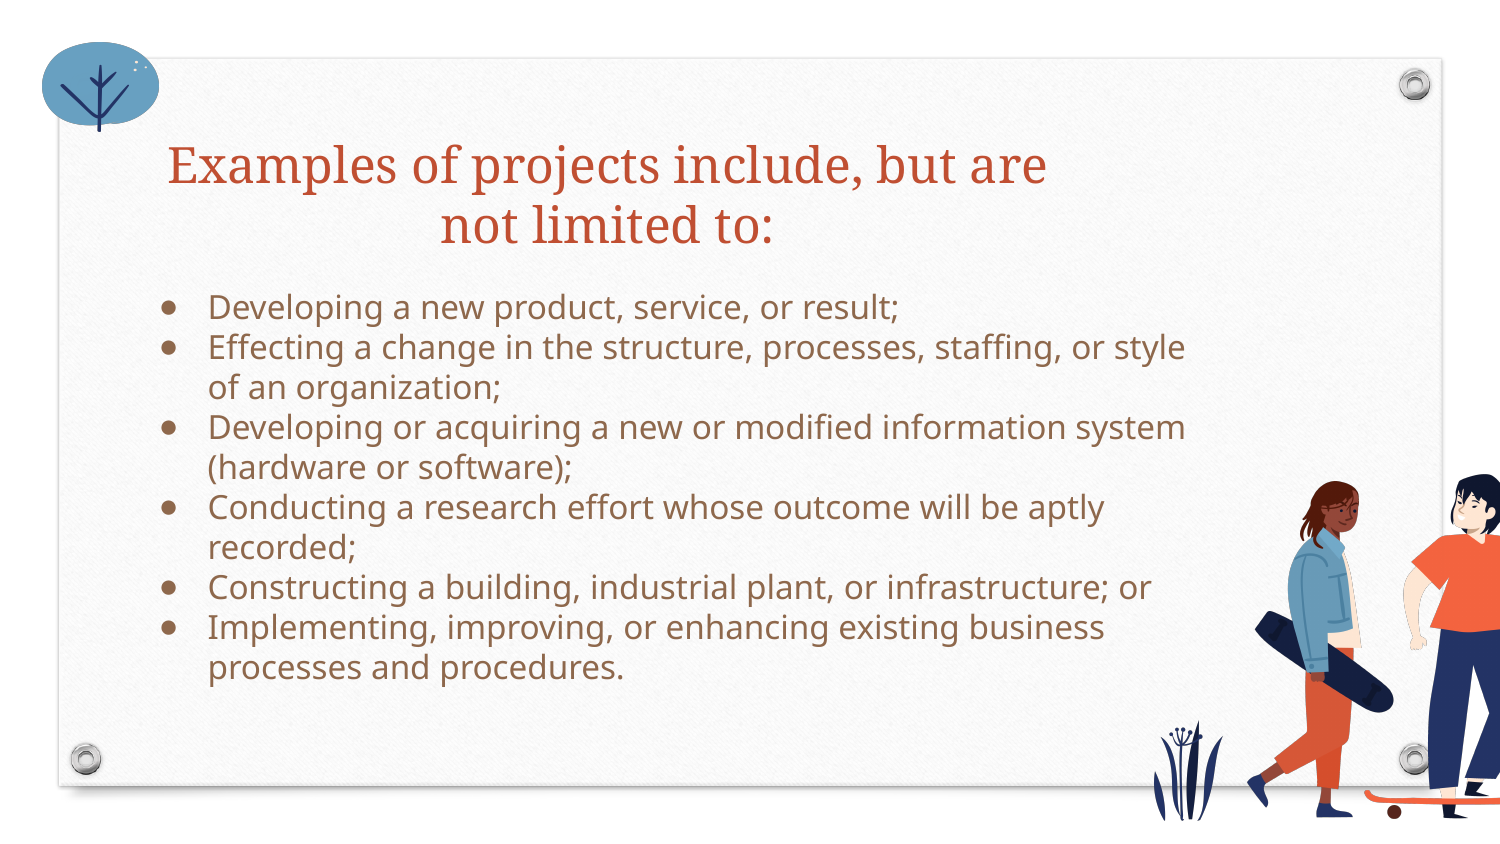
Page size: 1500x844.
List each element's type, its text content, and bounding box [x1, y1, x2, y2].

title Examples of projects include, but are not limited to: [131, 118, 1085, 219]
picture [0, 0, 1500, 844]
list Developing a new product, service, or result; Effecting a change in the structure, processes, staffing, or style of an organization; Developing or acquiring a new or modified information system (hardware or software); Conducting a research effort whose outcome will be aptly recorded; Constructing a building, industrial plant, or infrastructure; or Implementing, improving, or enhancing existing business processes and procedures. [117, 271, 1223, 514]
